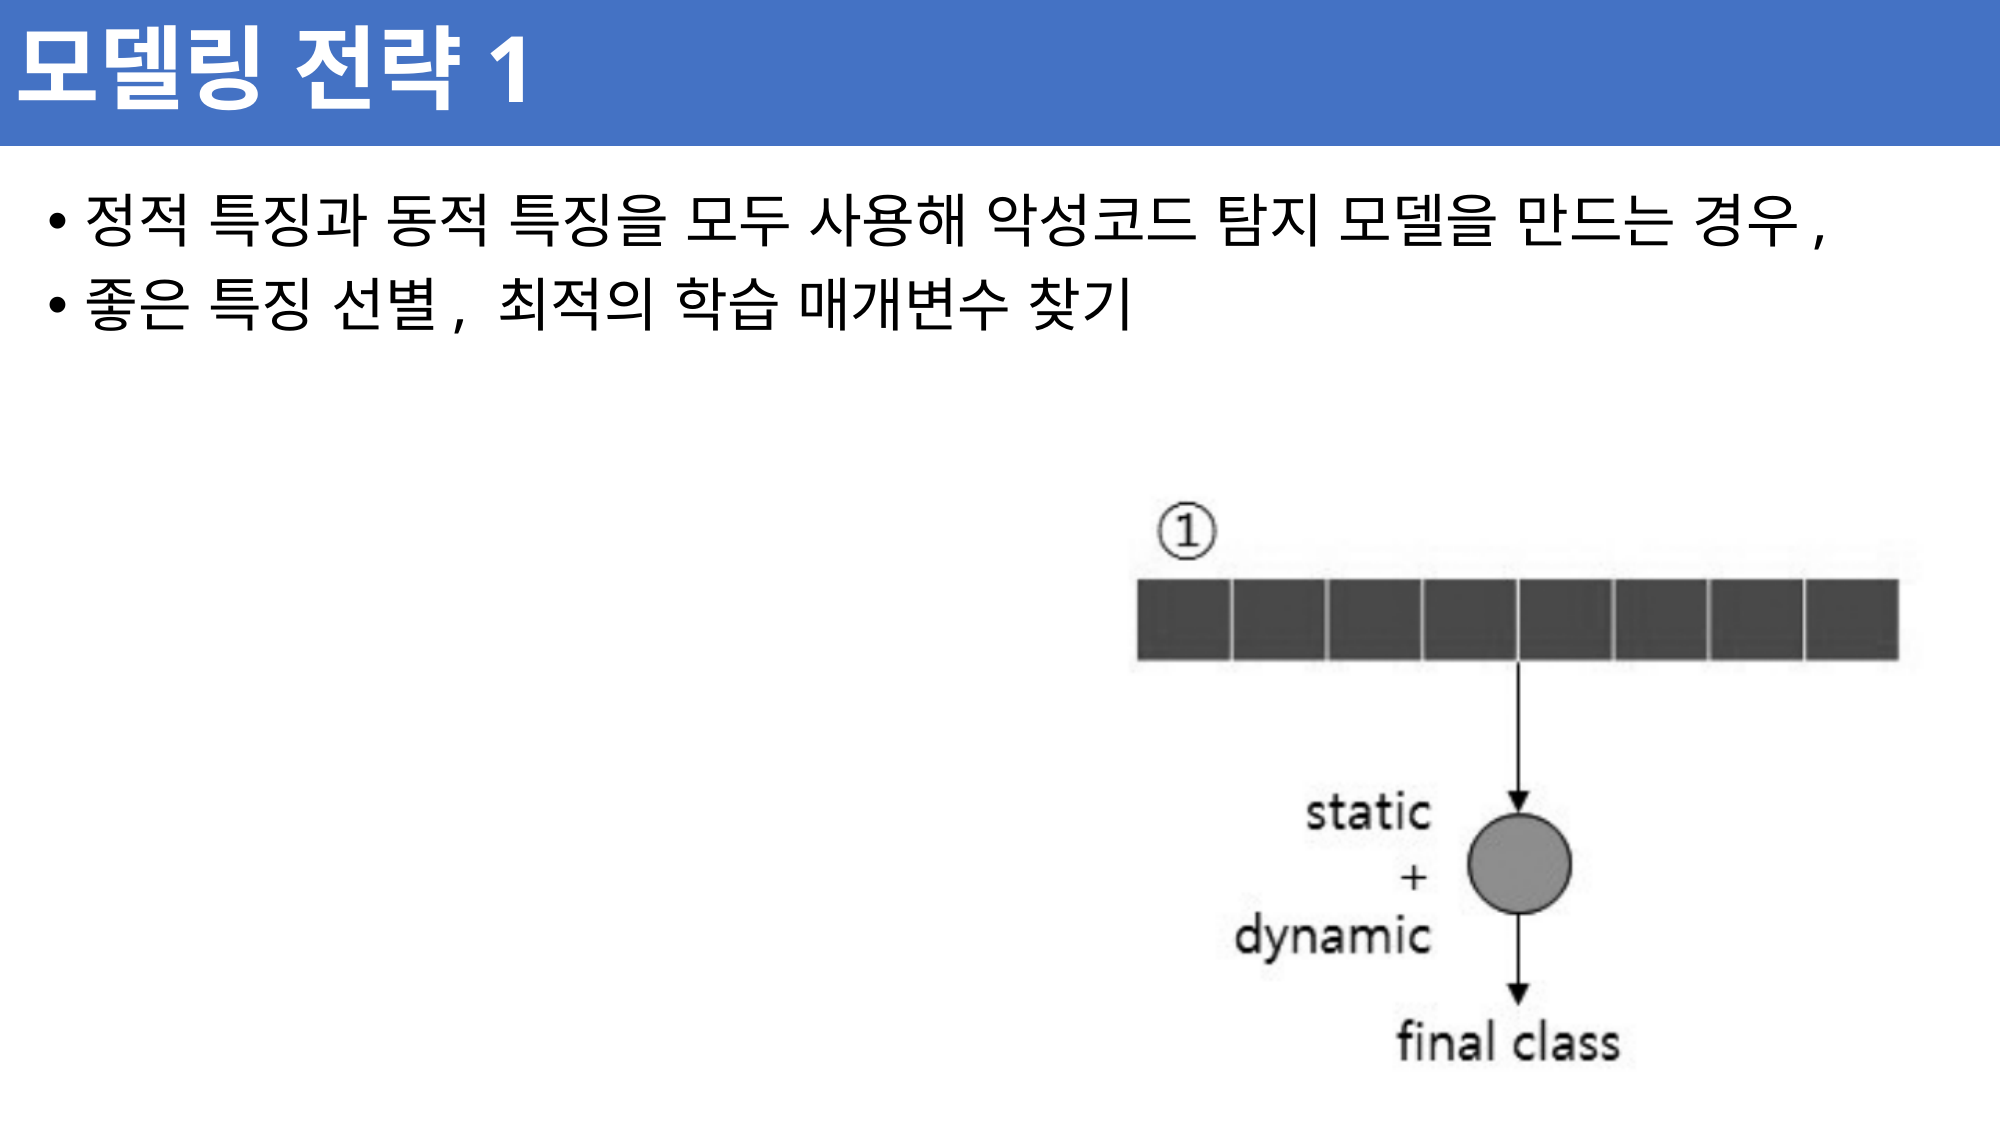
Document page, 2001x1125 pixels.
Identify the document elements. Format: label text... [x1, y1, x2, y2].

list 정적 특징과 동적 특징을 모두 사용해 악성코드 탐지 모델을 만드는 경우, 좋은 특징 선별, 최적의 학습 매개변수 찾기 [32, 185, 1976, 1008]
picture [1089, 481, 1945, 1107]
title 모델링 전략1 [0, 0, 2000, 146]
